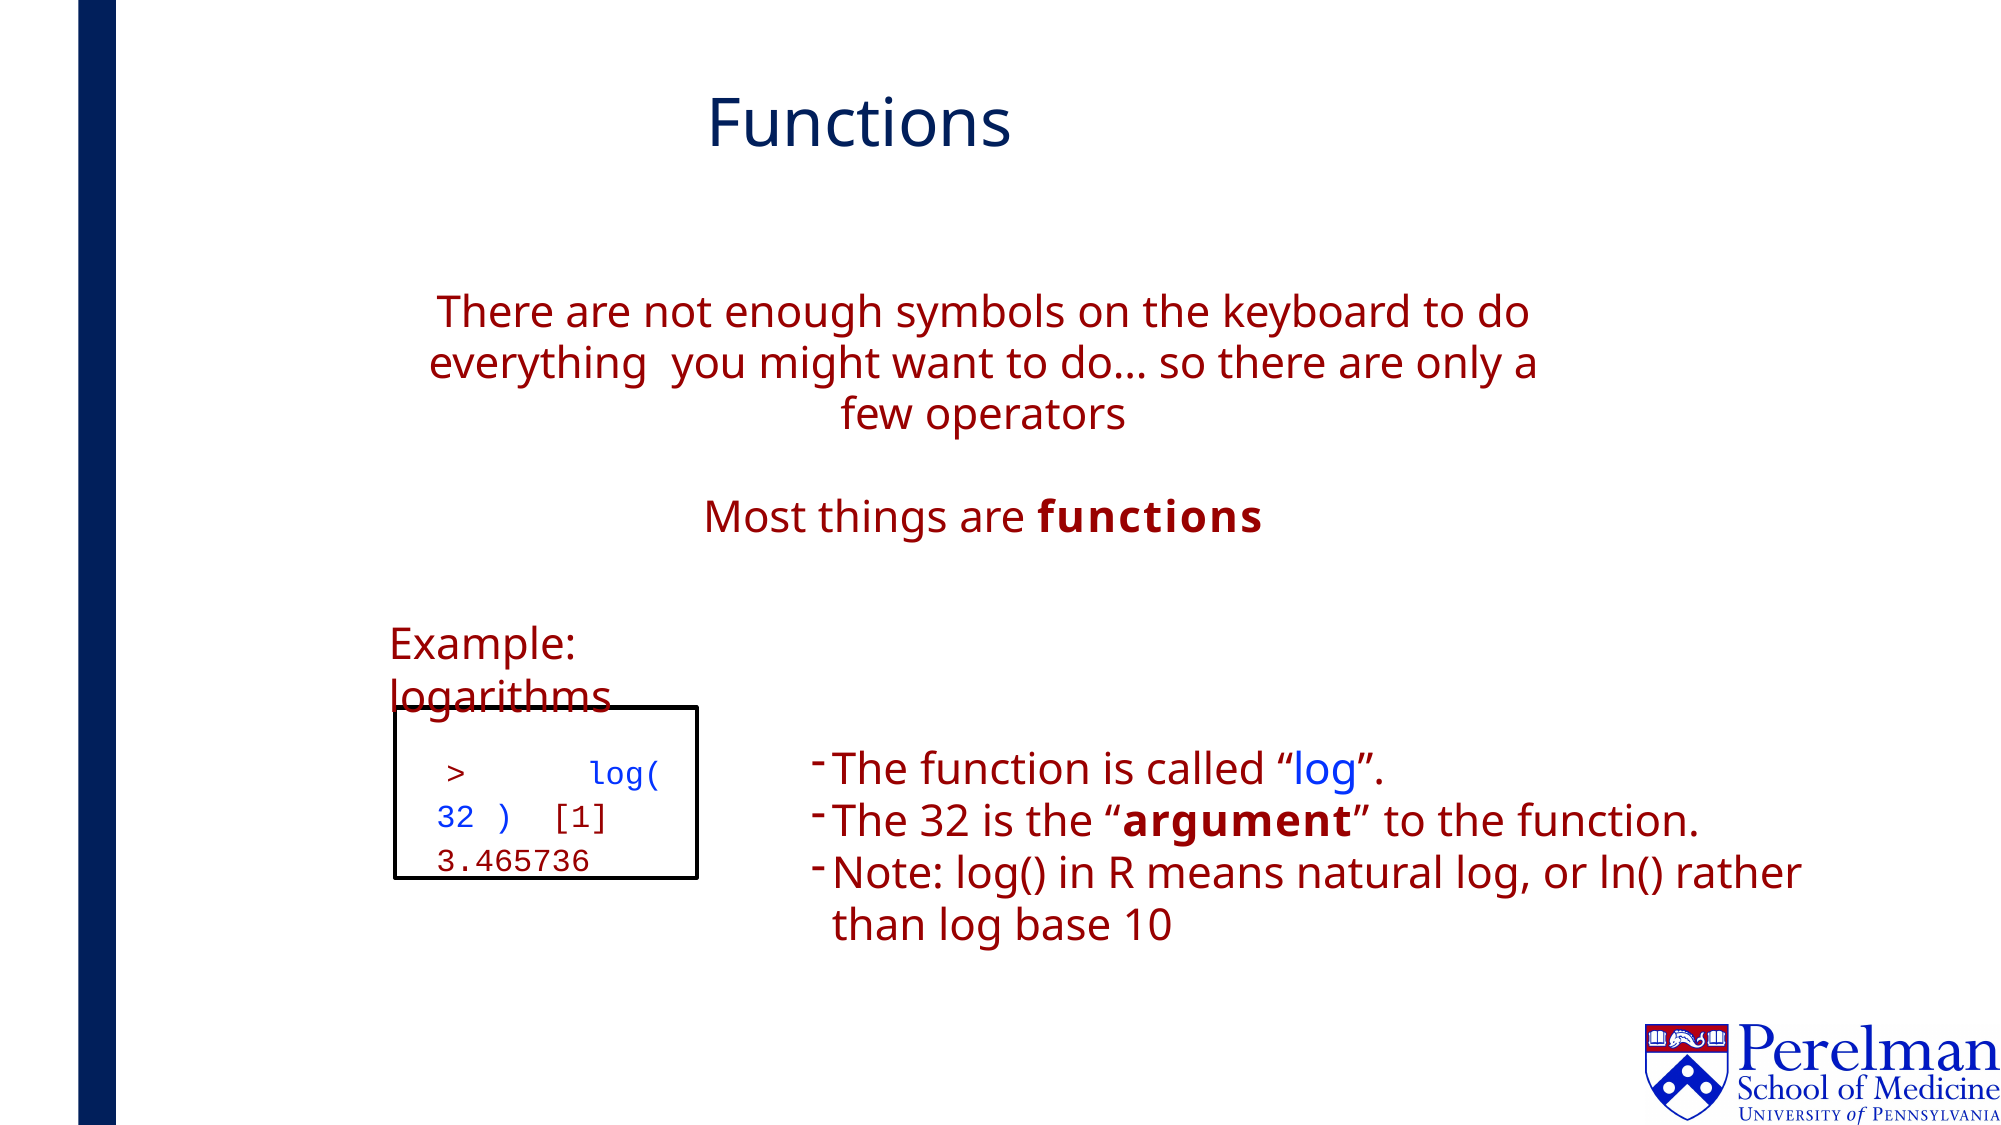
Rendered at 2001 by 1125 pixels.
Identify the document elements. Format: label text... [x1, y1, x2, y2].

text_box Example: logarithms [387, 615, 743, 722]
text_box There are not enough symbols on the keyboard to do everything you might want to do... so there are only a few operators Most things are functions [403, 284, 1564, 542]
title Functions [408, 79, 1516, 267]
text_box > log( 32 ) [1] 3.465736 [394, 722, 697, 878]
text_box The function is called “log”. The 32 is the “argument” to the function. Note: log() in R means natural log, or ln() rather than log base 10 [809, 740, 1861, 949]
picture [1645, 1024, 2000, 1125]
